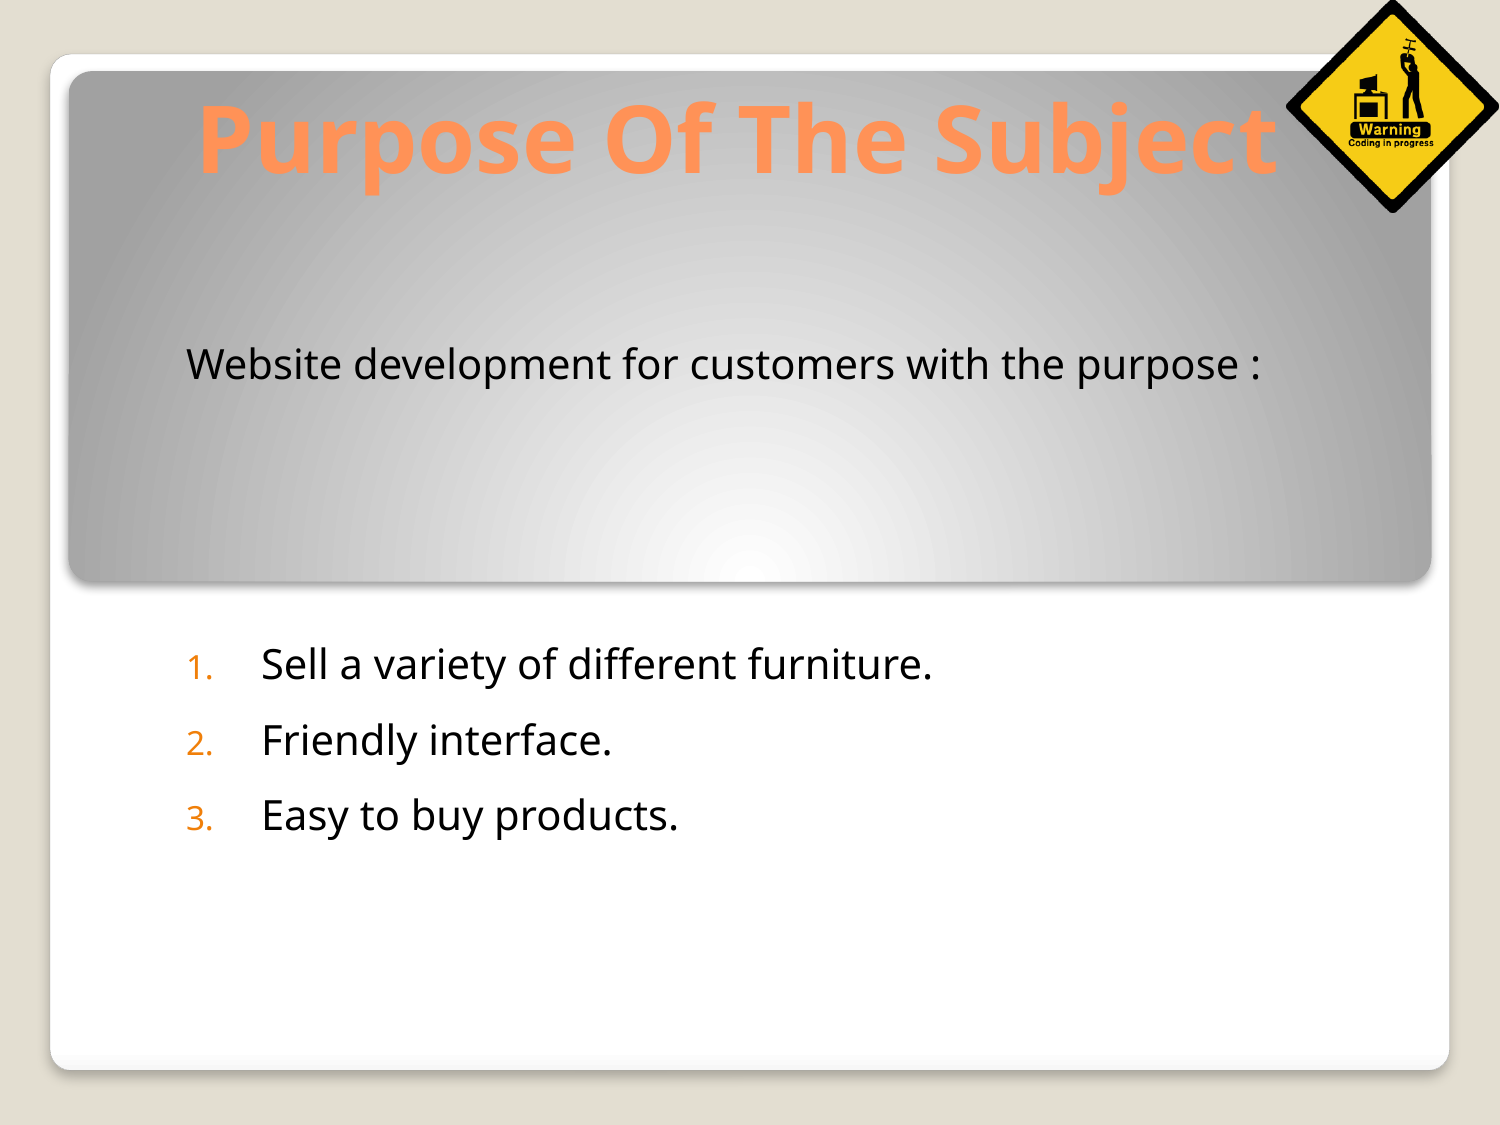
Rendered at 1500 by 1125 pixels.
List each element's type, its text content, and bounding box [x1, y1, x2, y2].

subtitle Website development for customers with the purpose : Sell a variety of different furniture. Friendly interface. Easy to buy products. [150, 312, 1363, 1015]
title Purpose Of The Subject [99, 71, 1278, 200]
picture [1286, 0, 1500, 213]
